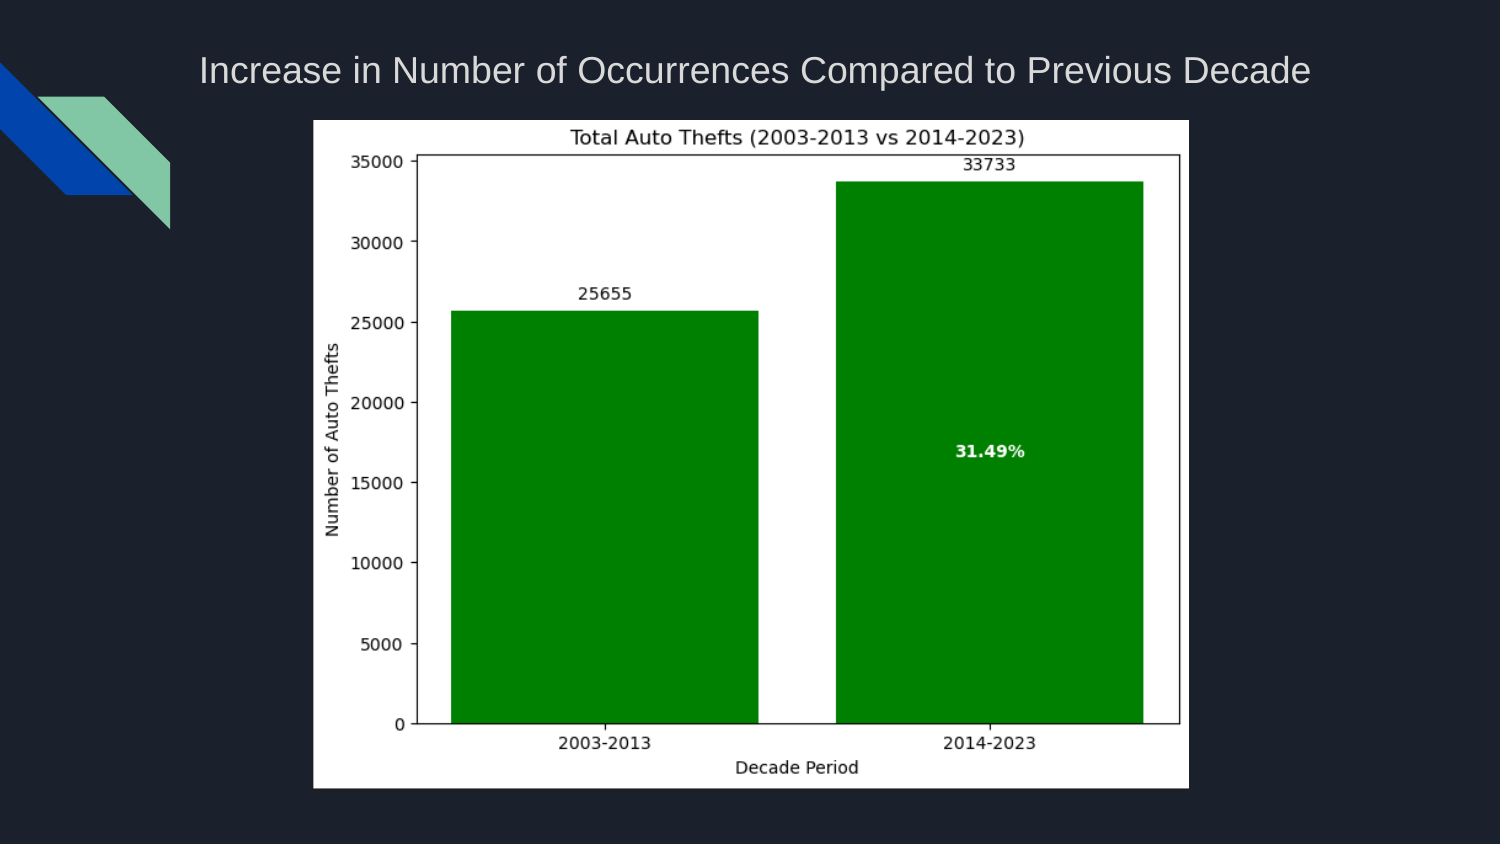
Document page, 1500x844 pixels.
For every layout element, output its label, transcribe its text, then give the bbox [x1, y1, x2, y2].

text_box Increase in Number of Occurrences Compared to Previous Decade [183, 30, 1402, 106]
picture [310, 119, 1190, 791]
